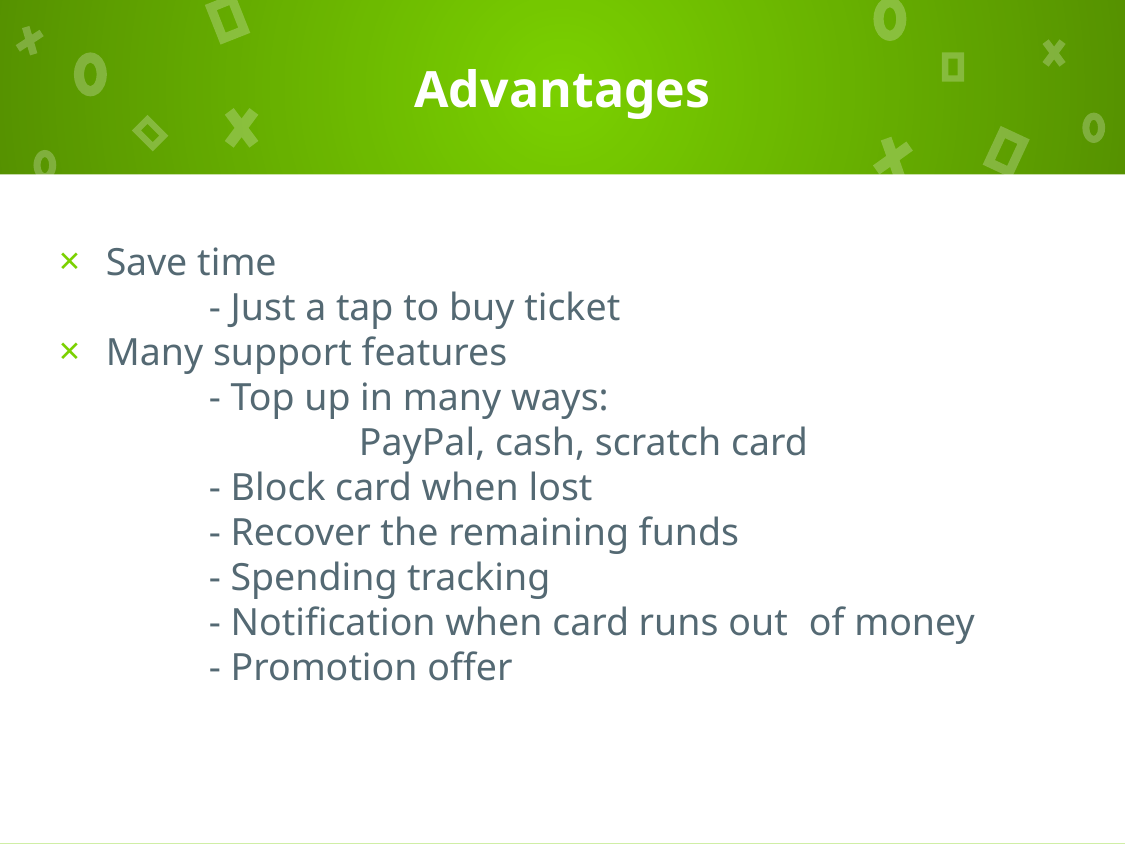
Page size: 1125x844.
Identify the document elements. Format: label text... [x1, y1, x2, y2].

list Save time - Just a tap to buy ticket Many support features - Top up in many ways: PayPal, cash, scratch card - Block card when lost - Recover the remaining funds - Spending tracking - Notification when card runs out of money - Promotion offer [43, 222, 1097, 808]
title Advantages [56, 0, 1069, 175]
